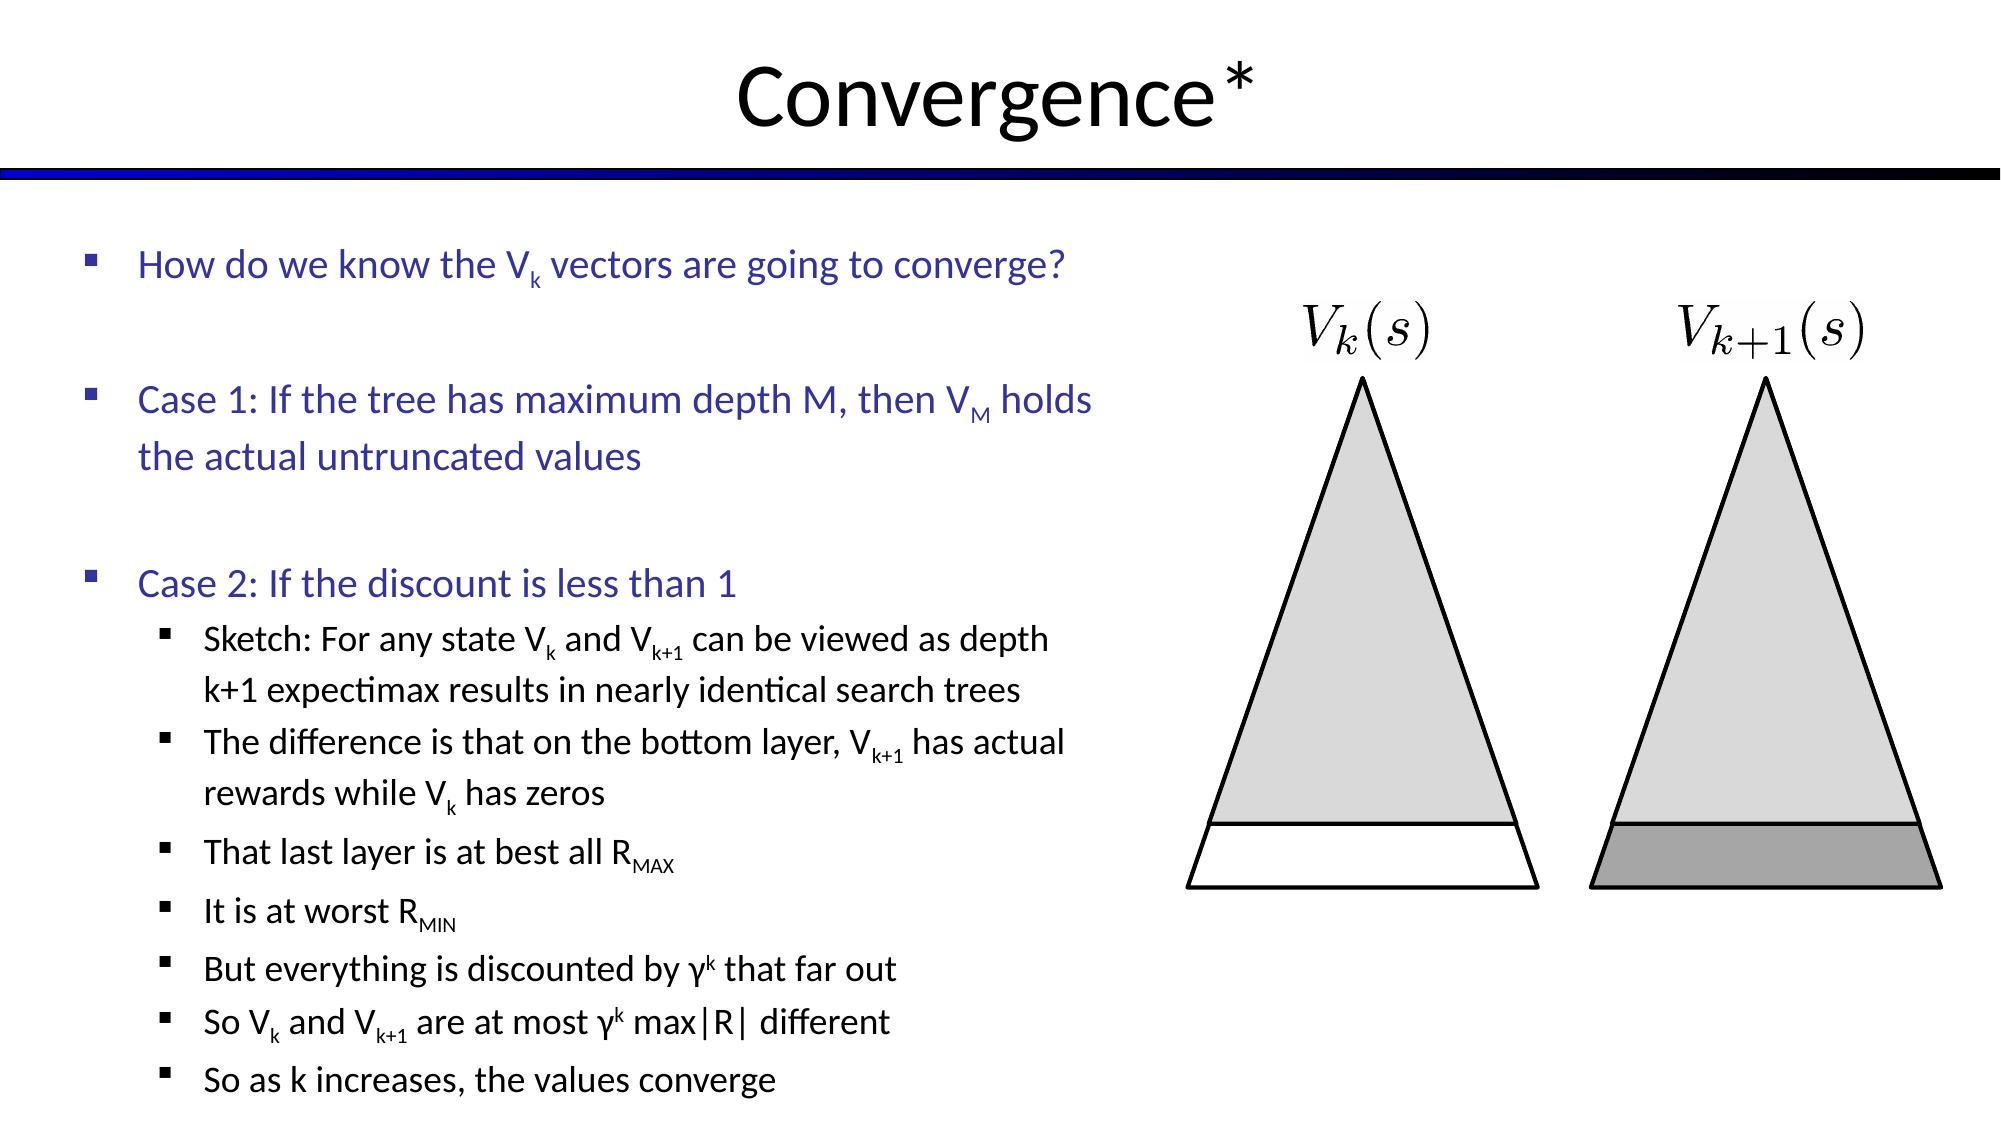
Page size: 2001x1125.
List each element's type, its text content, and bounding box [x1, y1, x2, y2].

text_box [1206, 375, 1519, 826]
list How do we know the Vk vectors are going to converge? Case 1: If the tree has maximum depth M, then VM holds the actual untruncated values Case 2: If the discount is less than 1 Sketch: For any state Vk and Vk+1 can be viewed as depth k+1 expectimax results in nearly identical search trees The difference is that on the bottom layer, Vk+1 has actual rewards while Vk has zeros That last layer is at best all RMAX It is at worst RMIN But everything is discounted by γk that far out So Vk and Vk+1 are at most γk max|R| different So as k increases, the values converge [66, 228, 1113, 1006]
picture [1300, 299, 1430, 365]
picture [1676, 299, 1863, 365]
title Convergence* [0, 0, 2000, 184]
text_box [1185, 825, 1540, 890]
text_box [1609, 375, 1922, 826]
text_box [1588, 825, 1944, 890]
